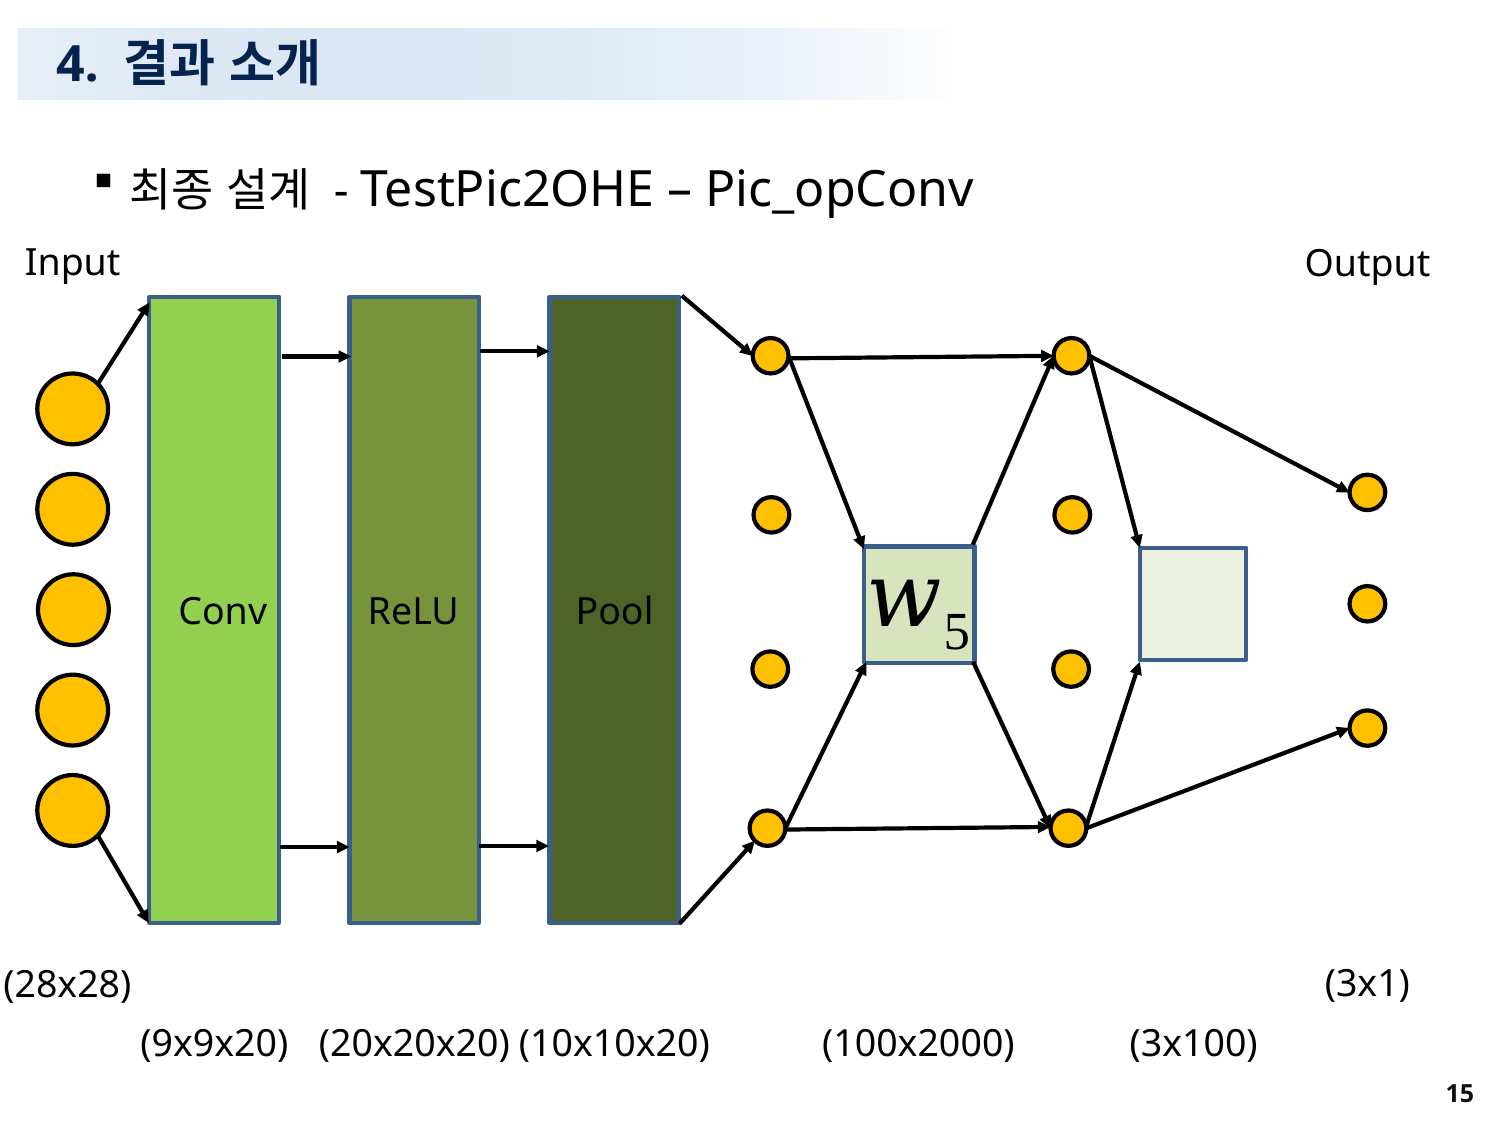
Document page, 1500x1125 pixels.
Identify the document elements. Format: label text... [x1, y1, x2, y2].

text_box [1089, 355, 1350, 493]
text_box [1089, 500, 1141, 548]
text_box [681, 295, 753, 357]
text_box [871, 826, 967, 830]
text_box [785, 661, 867, 829]
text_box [972, 355, 1054, 545]
text_box [1349, 472, 1388, 513]
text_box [788, 355, 865, 550]
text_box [97, 302, 150, 385]
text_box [36, 373, 110, 847]
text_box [1085, 661, 1140, 727]
text_box [1347, 583, 1388, 624]
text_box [972, 661, 1051, 829]
text_box (28x28) [0, 952, 147, 1012]
text_box (3x100) [1114, 1011, 1273, 1072]
text_box Pool [560, 579, 669, 640]
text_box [679, 840, 756, 925]
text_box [97, 835, 149, 923]
list 최종 설계 - TestPic2OHE – Pic_opConv [79, 149, 1462, 1059]
text_box (9x9x20) [125, 1011, 304, 1072]
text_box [865, 355, 971, 359]
text_box Input [10, 230, 136, 291]
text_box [1086, 727, 1350, 829]
title 4. 결과 소개 [41, 24, 1436, 100]
text_box ReLU [352, 579, 474, 640]
slide_number 15 [1418, 1070, 1500, 1106]
text_box (3x1) [1310, 951, 1425, 1011]
text_box [1347, 708, 1388, 748]
text_box (100x2000) [807, 1011, 1030, 1072]
text_box [147, 295, 281, 925]
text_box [749, 337, 790, 847]
text_box Output [1289, 231, 1446, 292]
text_box (10x10x20) [504, 1011, 725, 1072]
text_box [347, 295, 481, 925]
text_box (20x20x20) [304, 1011, 504, 1072]
text_box [547, 295, 681, 925]
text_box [1050, 337, 1091, 847]
